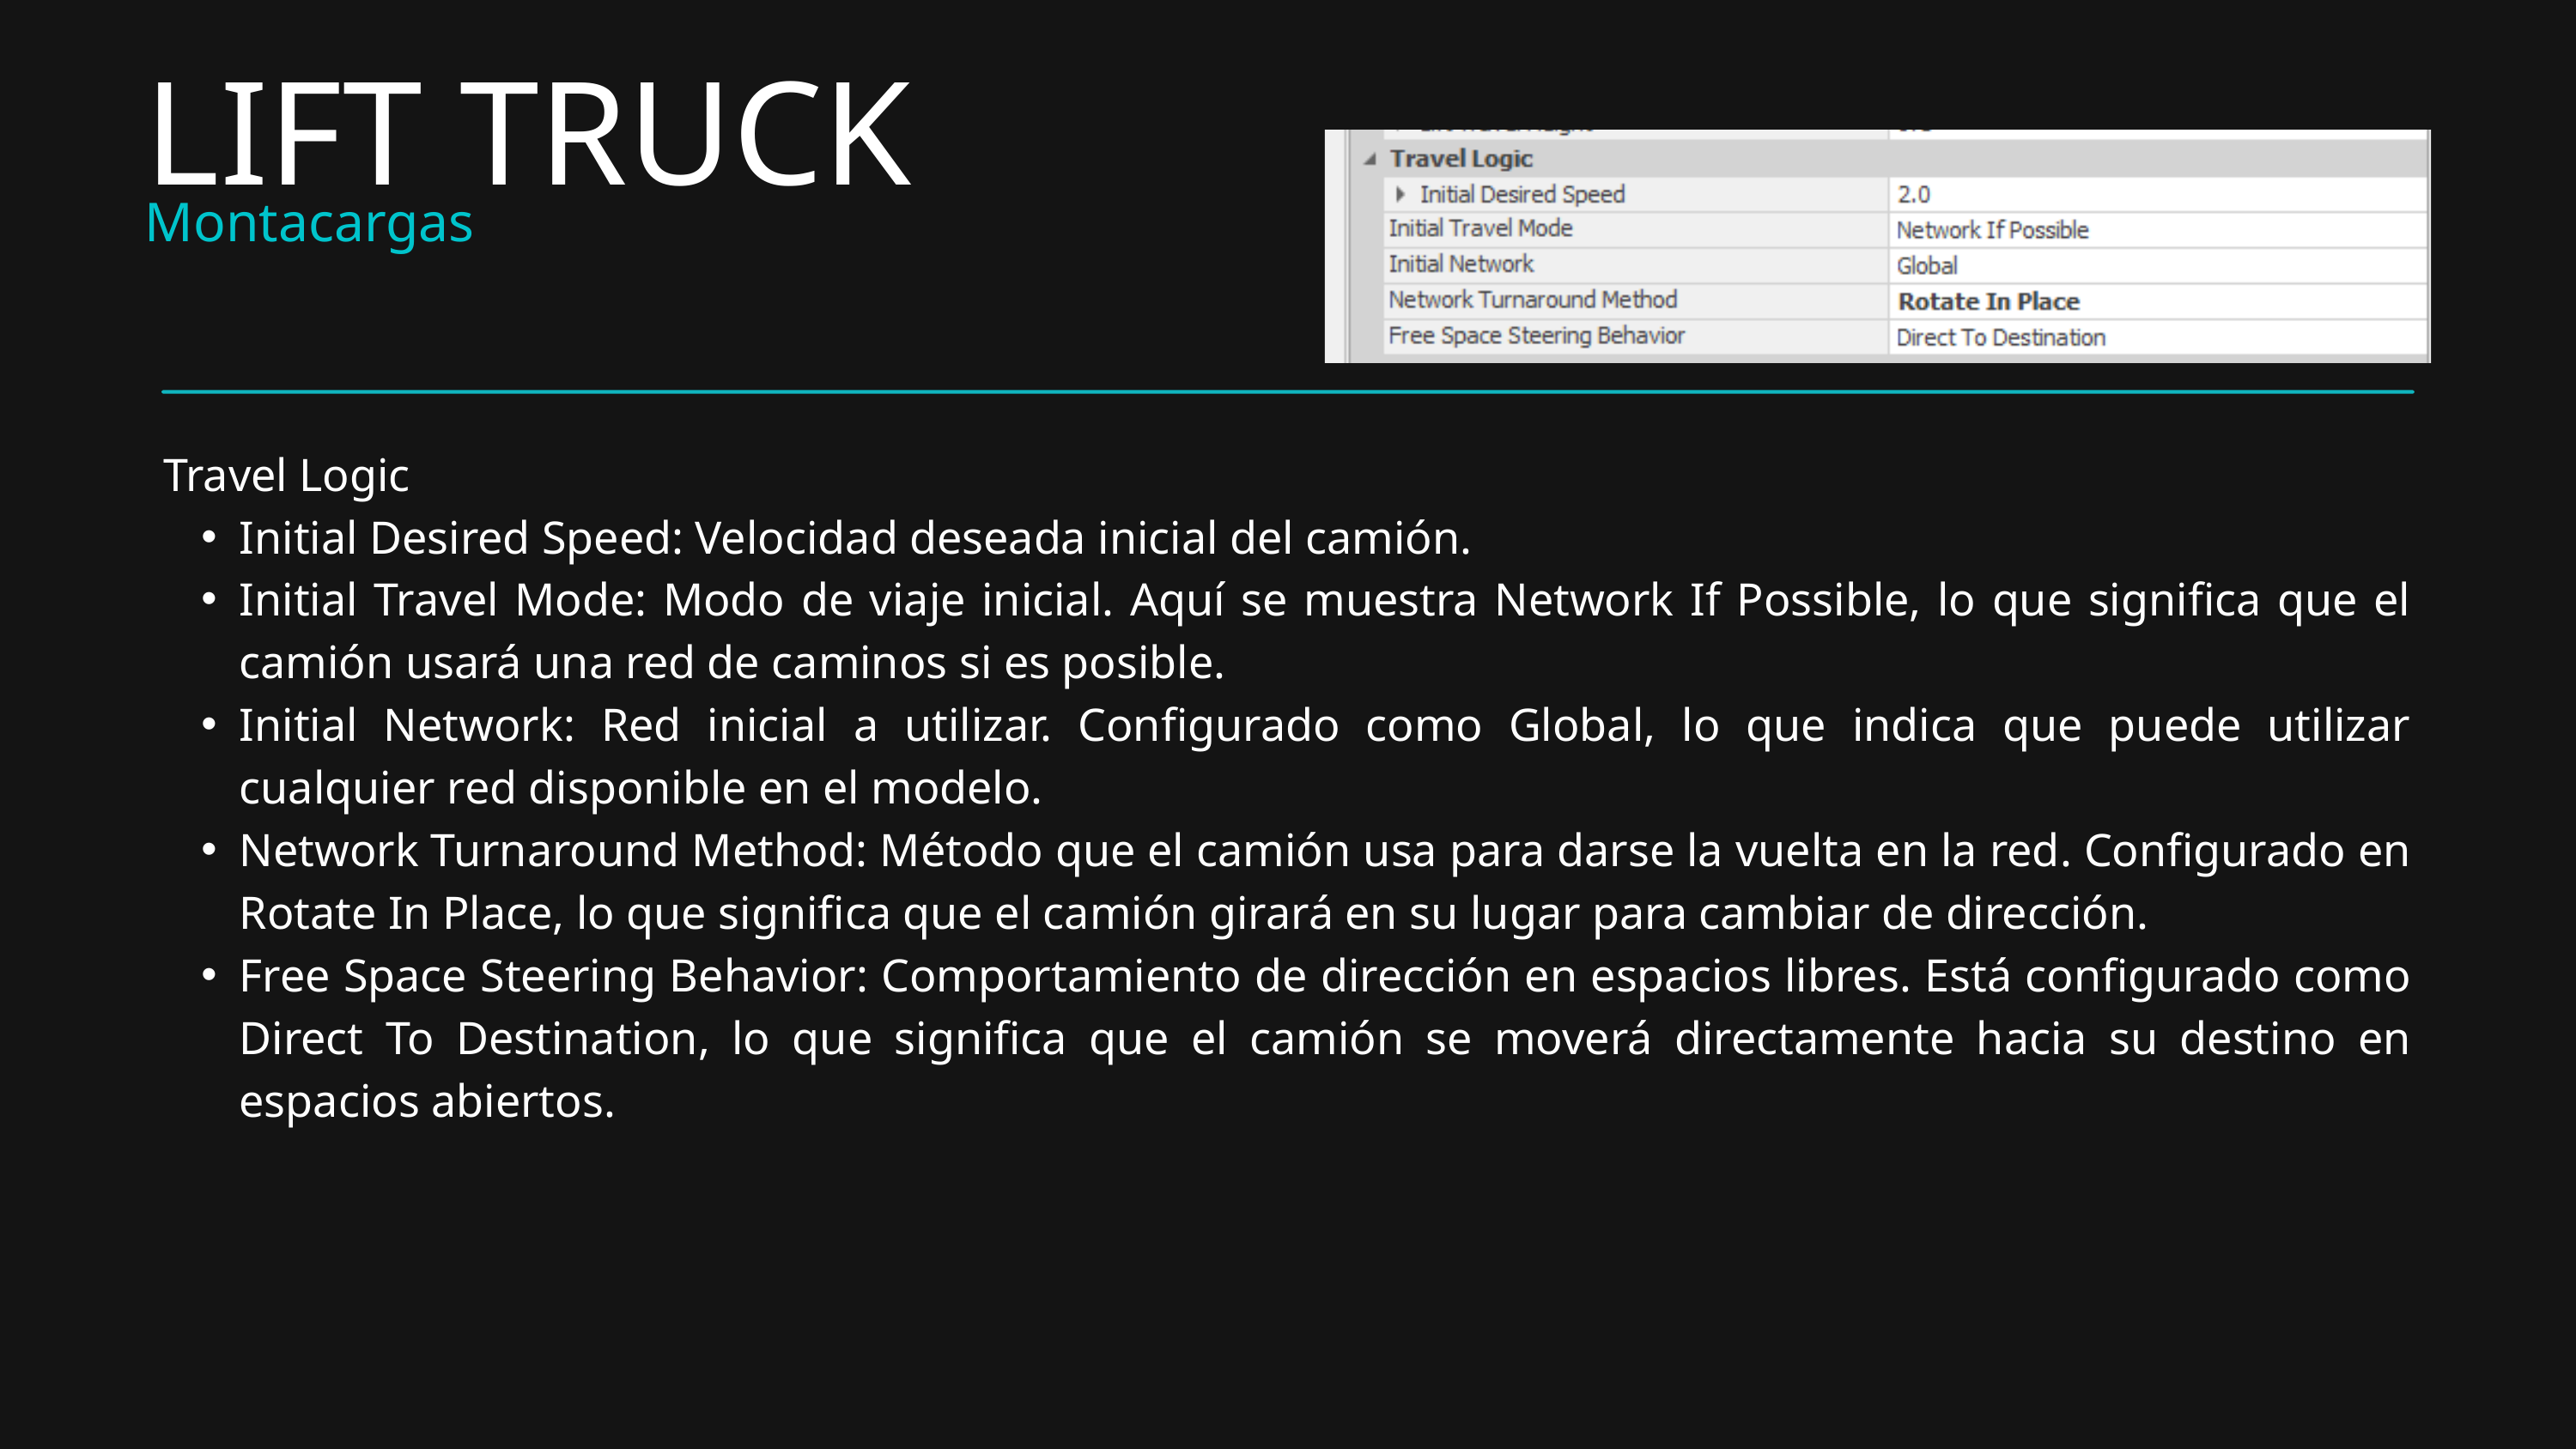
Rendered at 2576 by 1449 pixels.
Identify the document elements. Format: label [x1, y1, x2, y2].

text_box [162, 390, 2413, 1173]
text_box [1324, 130, 2432, 363]
text_box [144, 43, 1306, 247]
